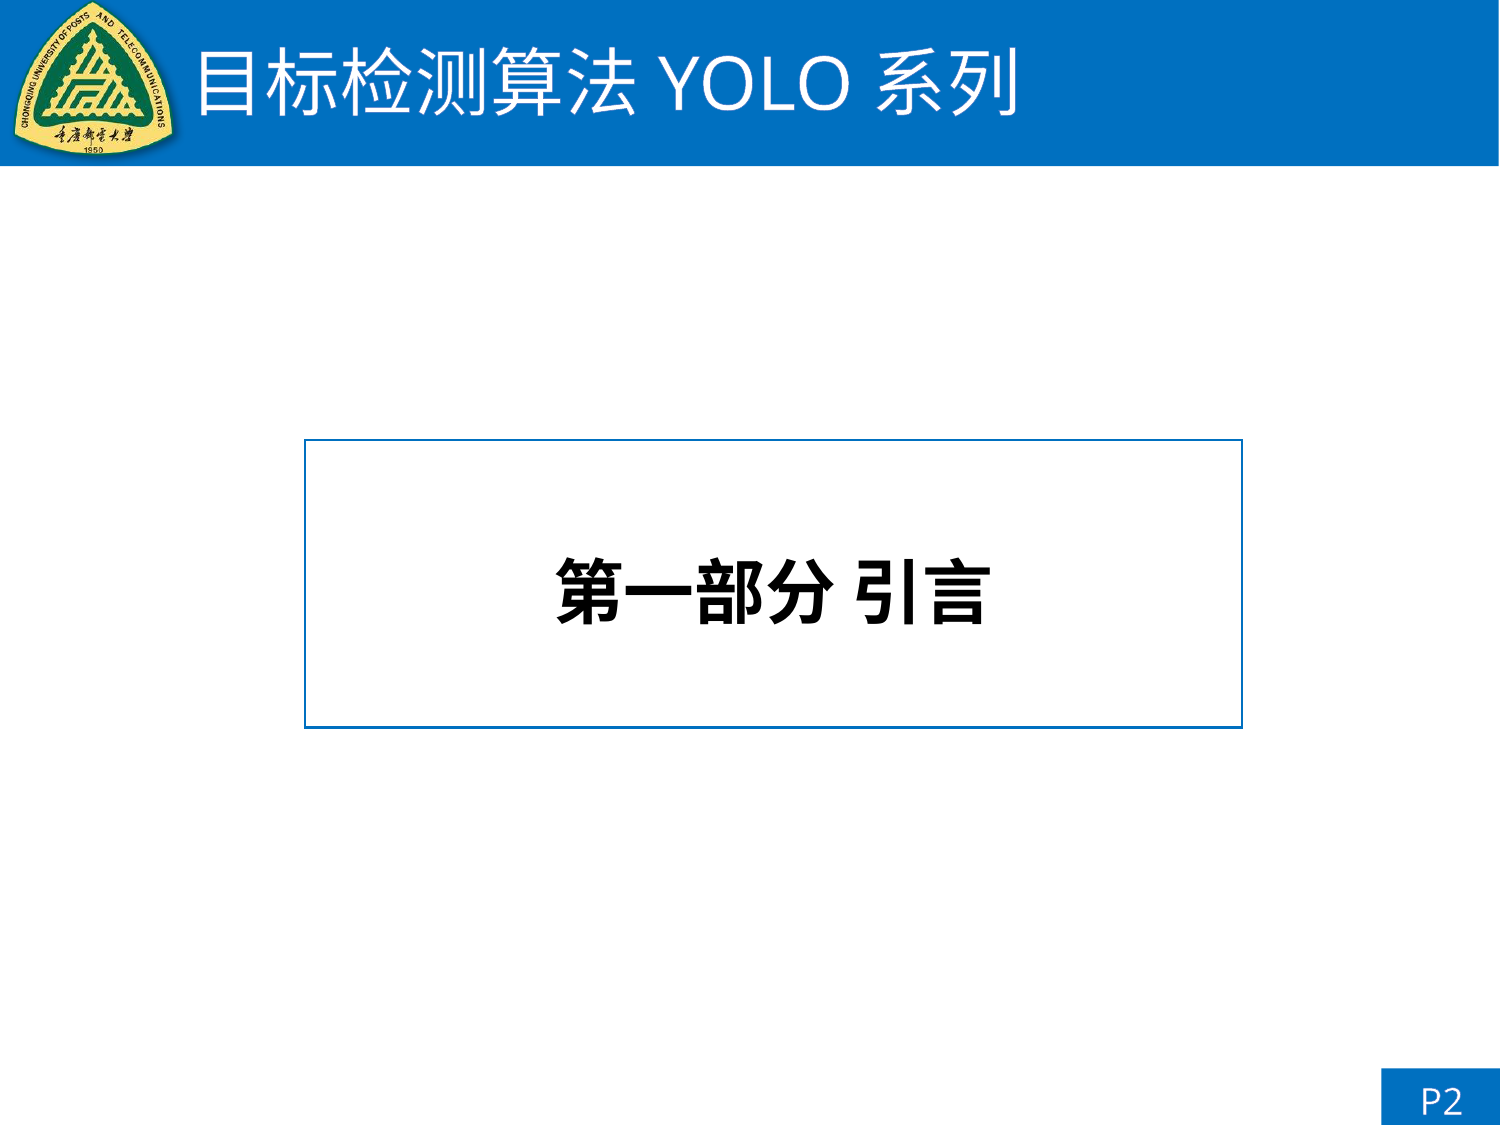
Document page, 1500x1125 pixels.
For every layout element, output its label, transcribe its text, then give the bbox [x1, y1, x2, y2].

text_box [190, 0, 1500, 167]
text_box P2 [1391, 1069, 1492, 1125]
picture [1, 0, 182, 165]
text_box [1380, 1067, 1500, 1125]
text_box 目标检测算法YOLO系列 [182, 27, 1165, 133]
text_box [304, 439, 1243, 729]
text_box 第一部分 引言 [323, 498, 1224, 641]
